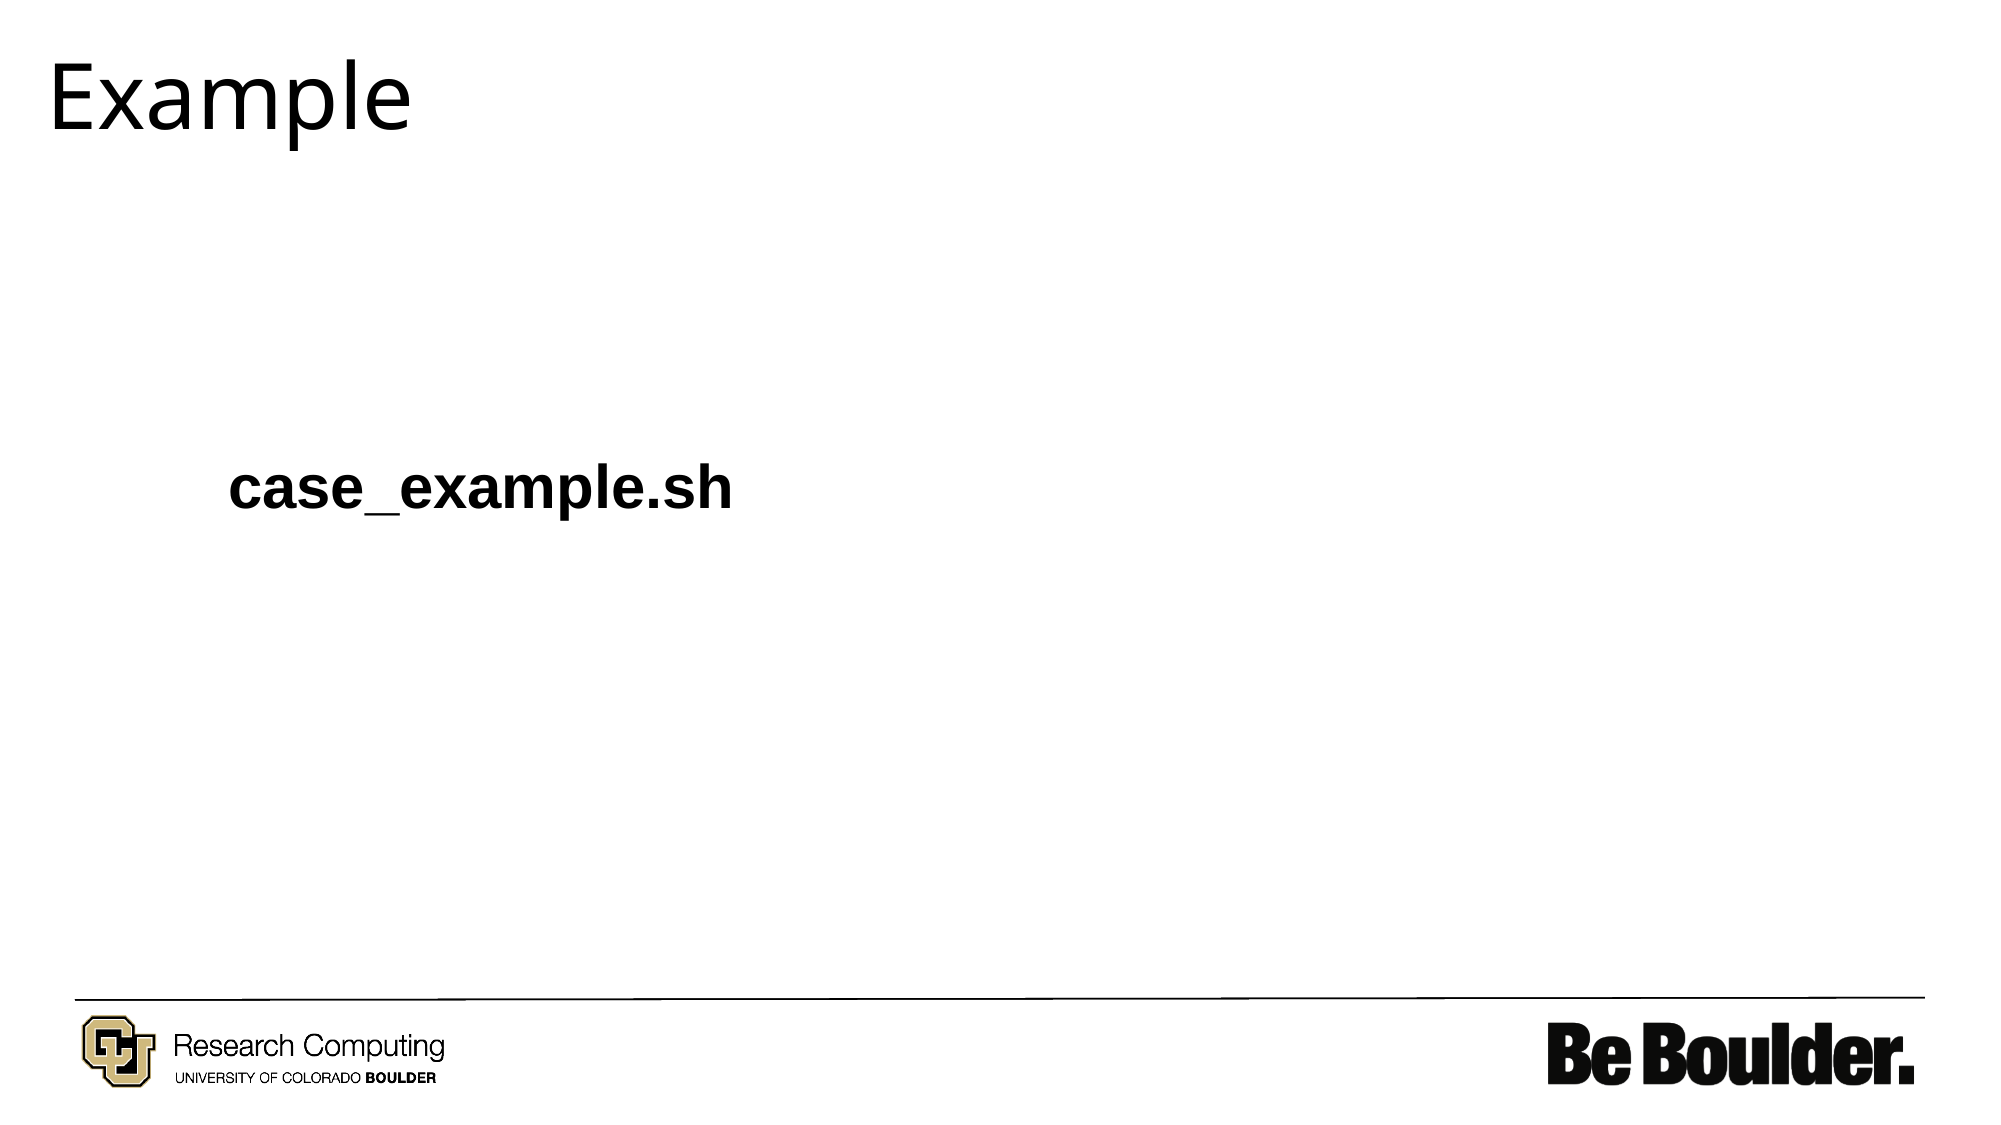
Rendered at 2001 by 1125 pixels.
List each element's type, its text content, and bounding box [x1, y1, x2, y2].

title Example [41, 0, 542, 187]
text_box case_example.sh [173, 413, 1761, 562]
picture [1524, 1015, 1938, 1088]
picture [81, 1015, 444, 1088]
